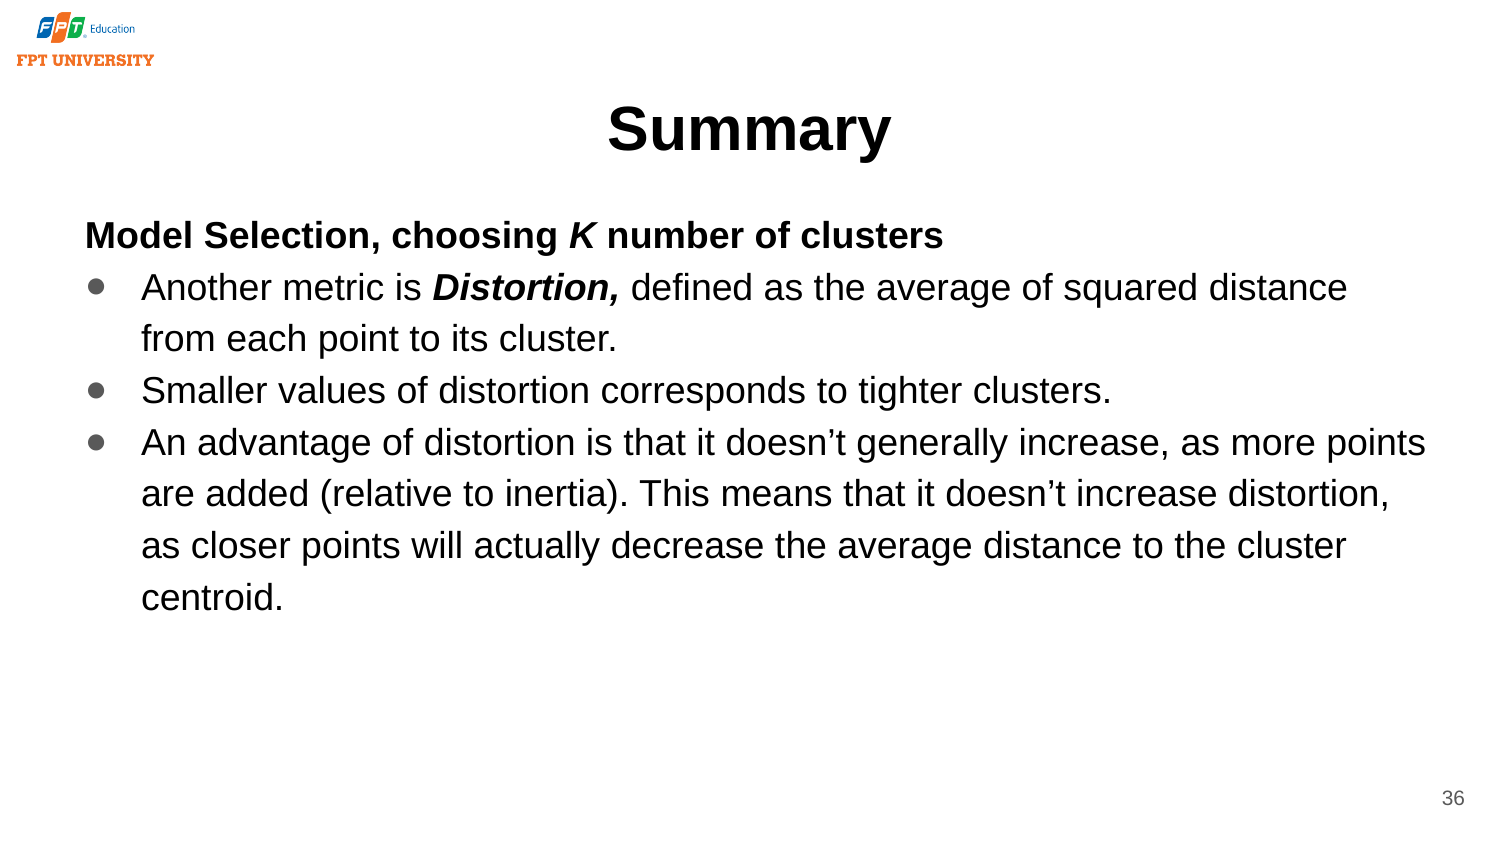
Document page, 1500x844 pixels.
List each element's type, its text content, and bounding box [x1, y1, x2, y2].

picture [11, 1, 160, 77]
list Model Selection, choosing K number of clusters Another metric is Distortion, defined as the average of squared distance from each point to its cluster. Smaller values of distortion corresponds to tighter clusters. An advantage of distortion is that it doesn’t generally increase, as more points are added (relative to inertia). This means that it doesn’t increase distortion, as closer points will actually decrease the average distance to the cluster centroid. [51, 189, 1449, 790]
slide_number 36 [1389, 764, 1480, 830]
title Summary [51, 72, 1449, 167]
